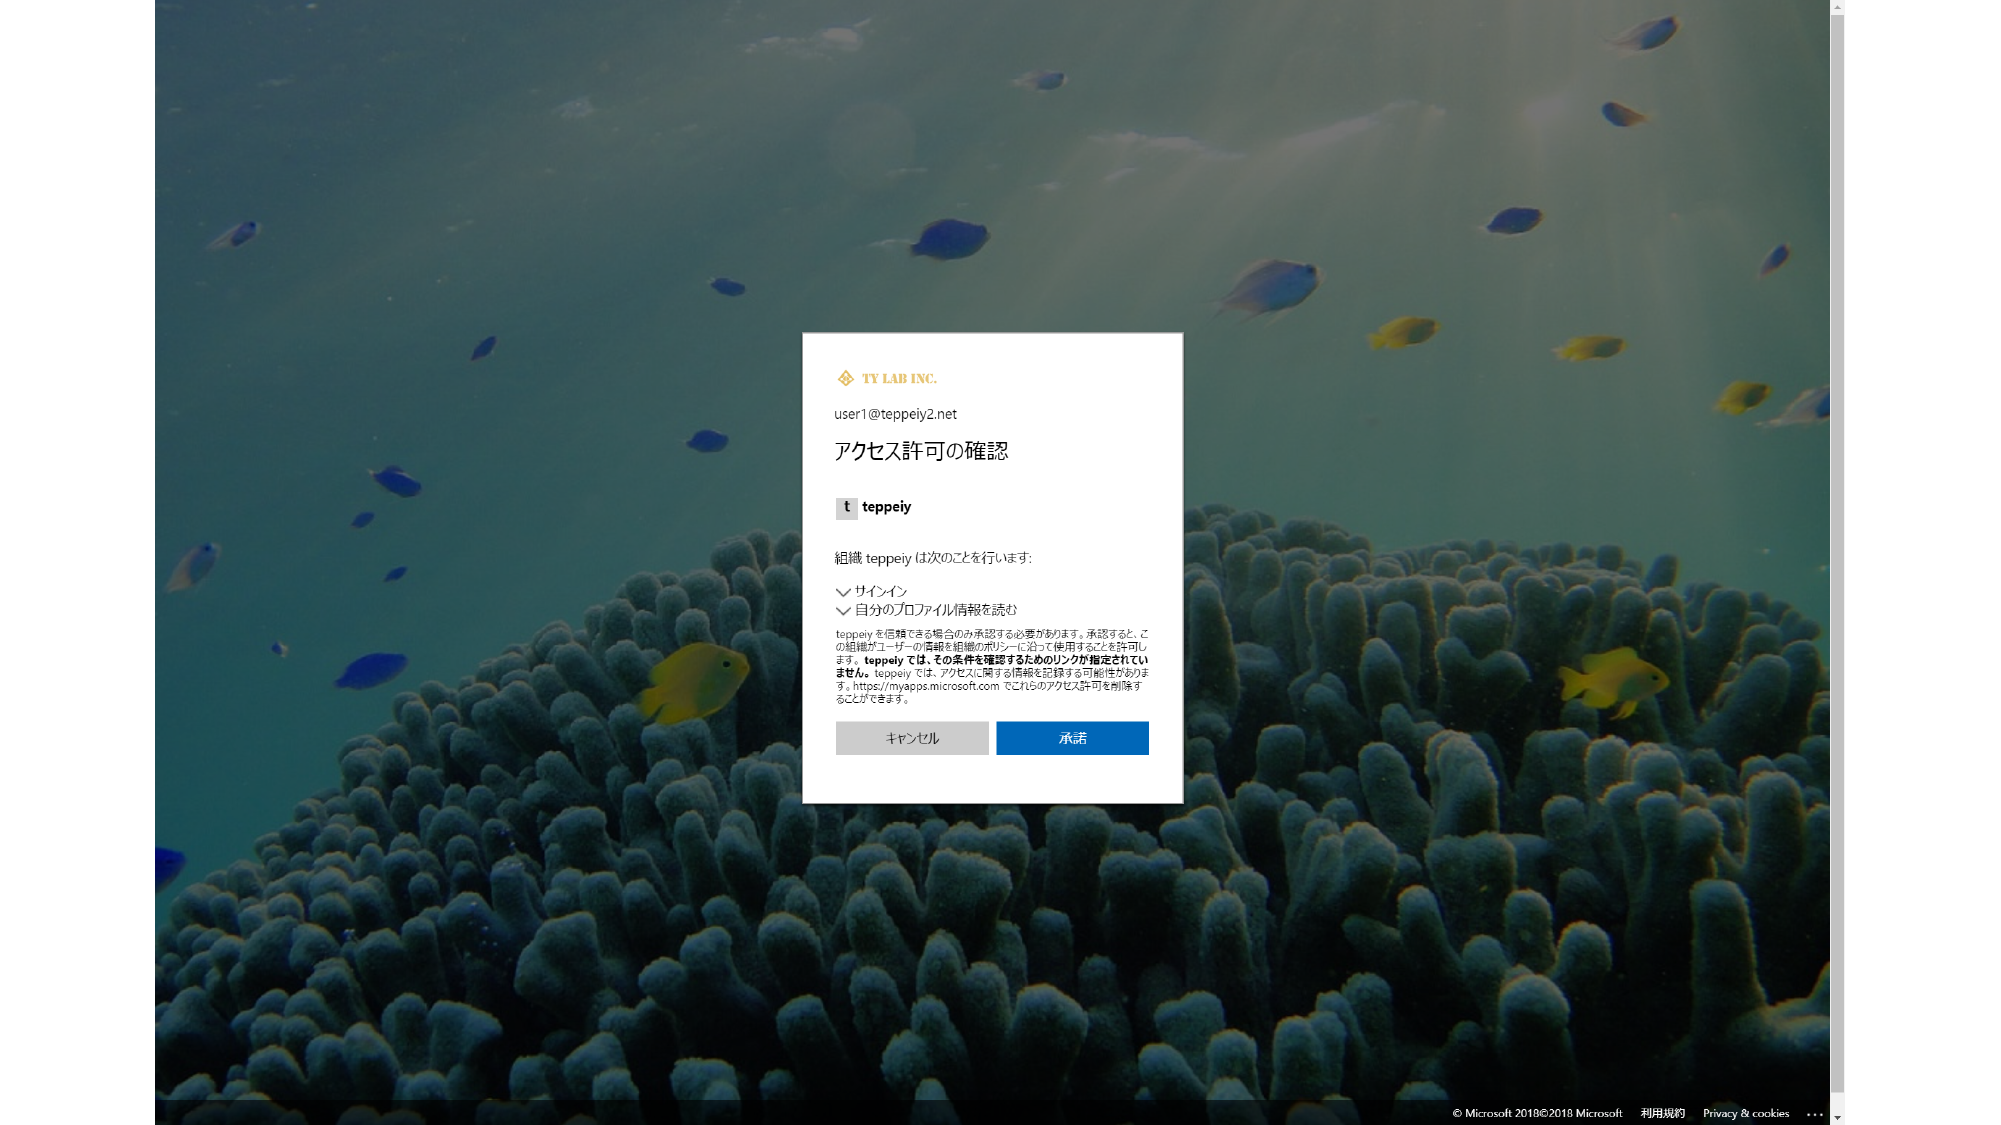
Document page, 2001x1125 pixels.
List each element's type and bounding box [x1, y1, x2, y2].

picture [155, 0, 1845, 1125]
